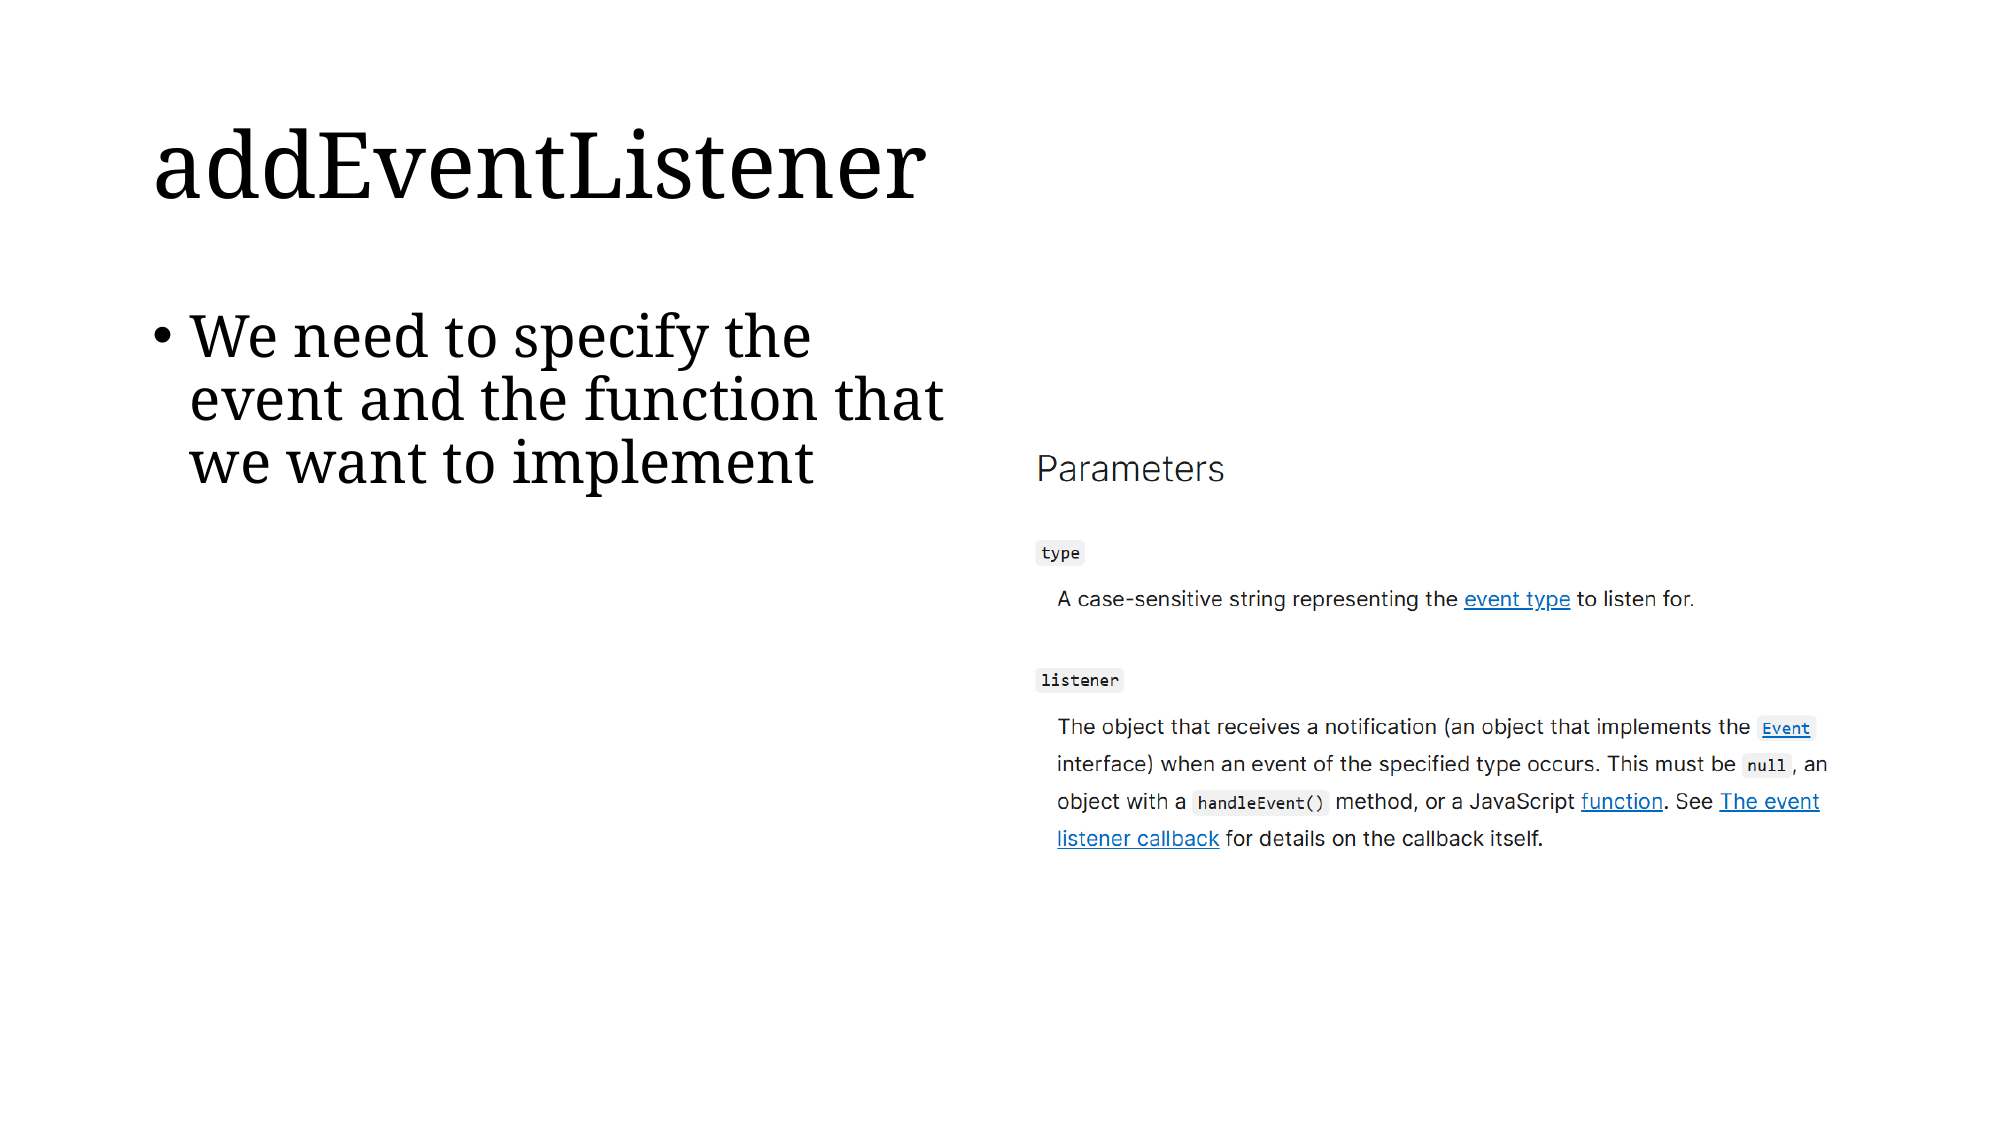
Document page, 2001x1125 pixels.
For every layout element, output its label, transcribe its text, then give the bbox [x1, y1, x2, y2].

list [1011, 440, 1863, 872]
list We need to specify the event and the function that we want to implement [137, 299, 988, 1014]
title addEventListener [137, 59, 1863, 278]
